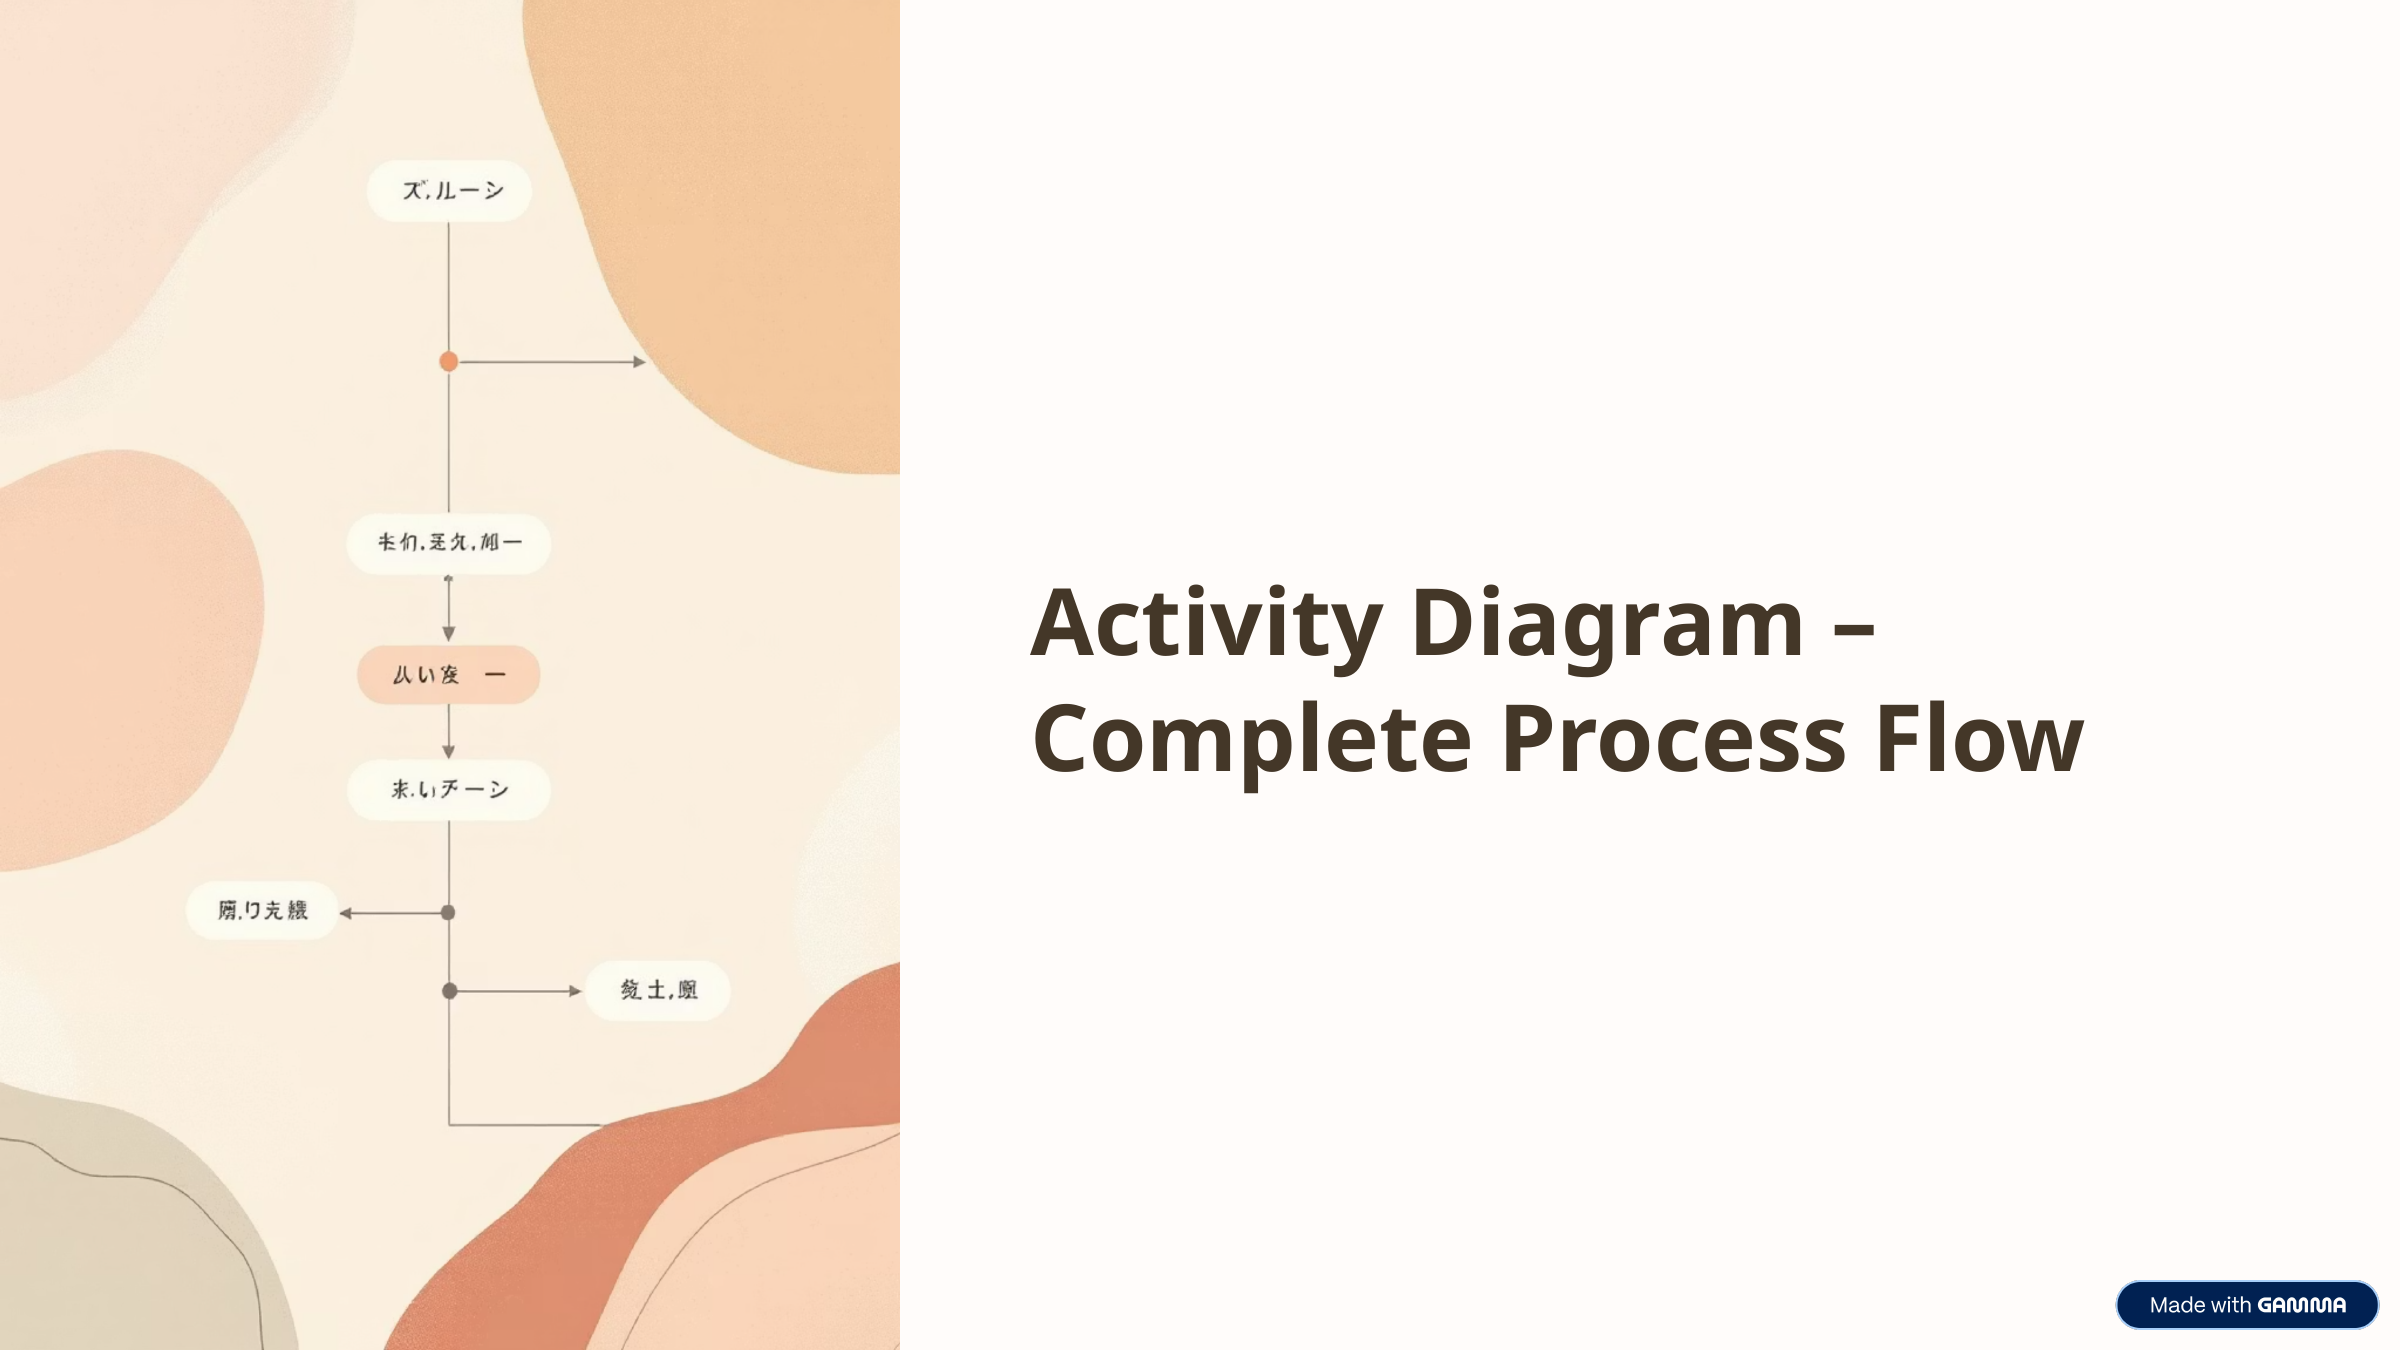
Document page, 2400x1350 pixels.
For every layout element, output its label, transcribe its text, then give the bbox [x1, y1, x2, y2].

text_box Activity Diagram – Complete Process Flow [1030, 558, 2270, 792]
picture [2106, 1271, 2389, 1339]
picture [0, 0, 900, 1350]
